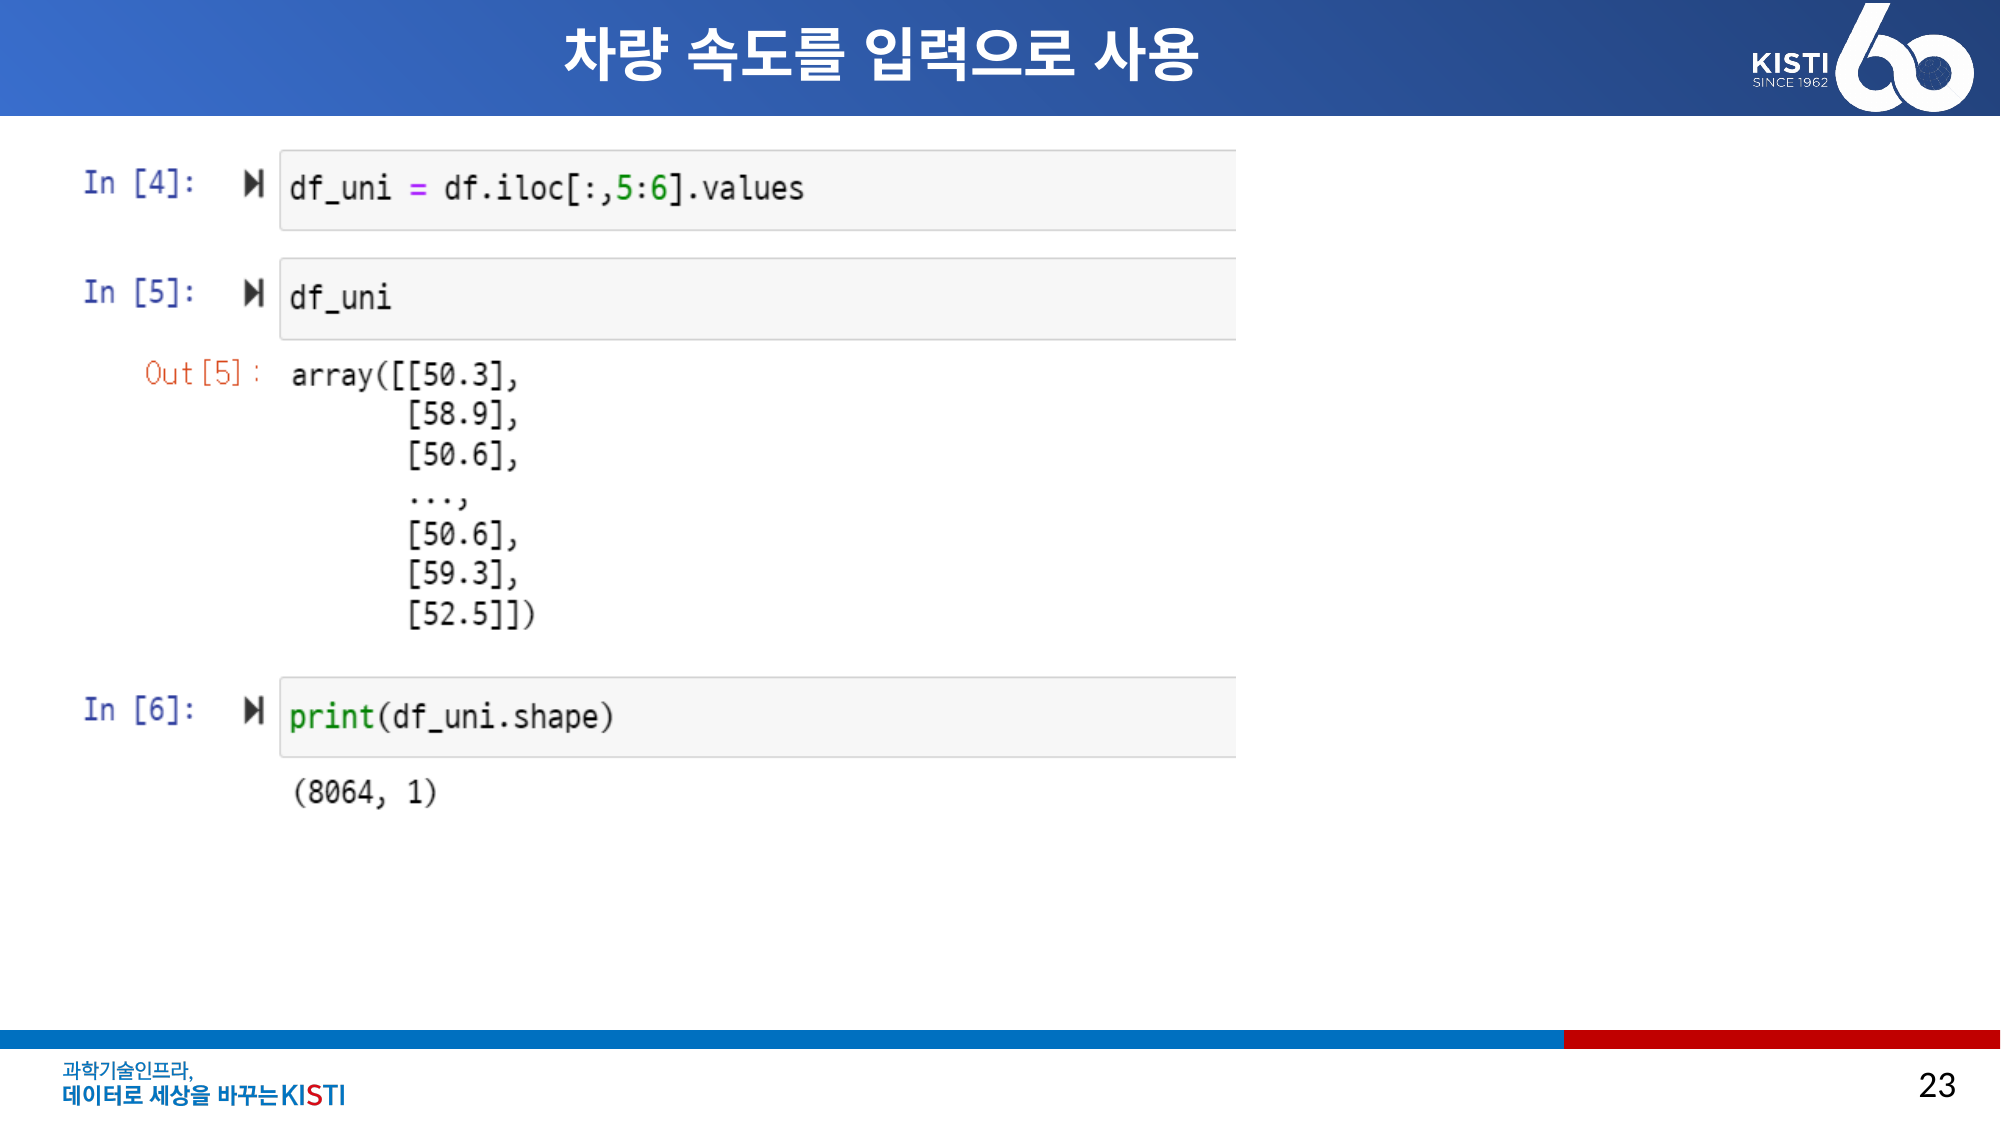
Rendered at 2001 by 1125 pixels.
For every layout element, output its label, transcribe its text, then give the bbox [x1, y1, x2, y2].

picture [52, 139, 1236, 841]
picture [1753, 3, 1974, 112]
title 차량 속도를 입력으로 사용 [53, 1, 1728, 114]
slide_number 23 [1594, 1053, 1971, 1113]
picture [63, 1061, 344, 1106]
